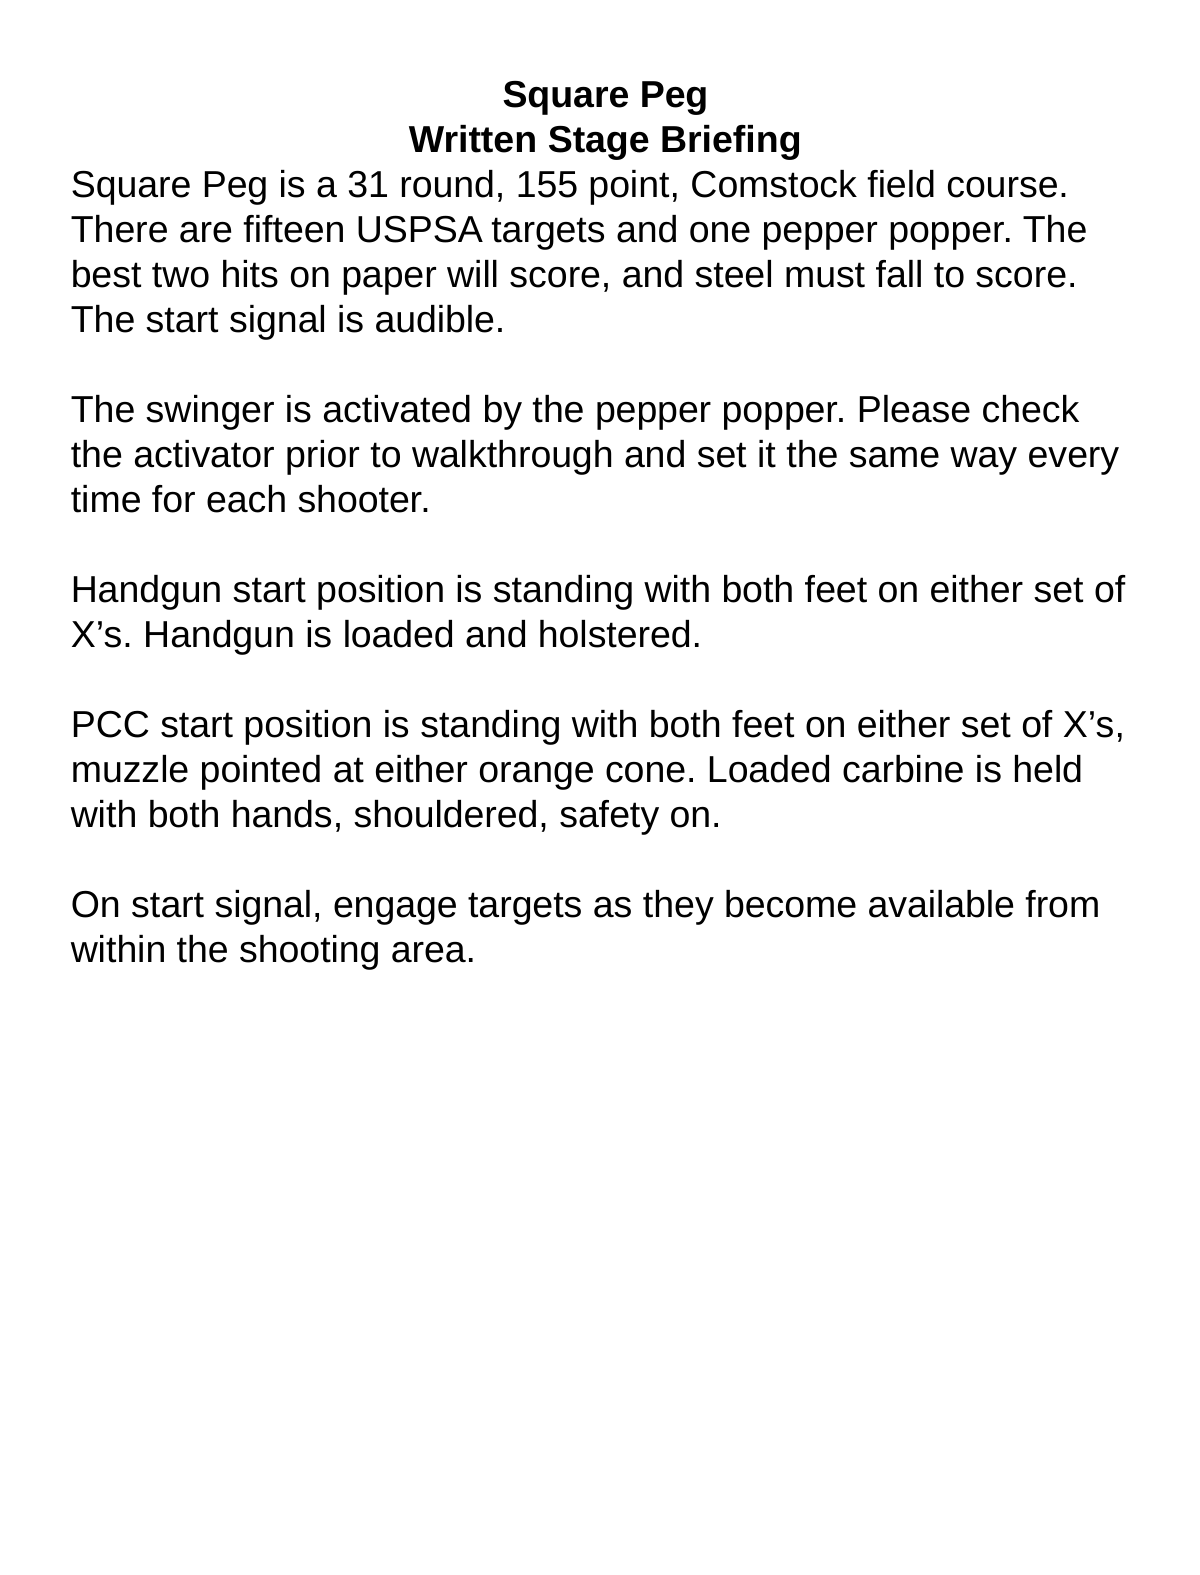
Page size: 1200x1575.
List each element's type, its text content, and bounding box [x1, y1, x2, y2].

text_box Square Peg Written Stage Briefing Square Peg is a 31 round, 155 point, Comstock field course. There are fifteen USPSA targets and one pepper popper. The best two hits on paper will score, and steel must fall to score. The start signal is audible. The swinger is activated by the pepper popper. Please check the activator prior to walkthrough and set it the same way every time for each shooter. Handgun start position is standing with both feet on either set of X’s. Handgun is loaded and holstered. PCC start position is standing with both feet on either set of X’s, muzzle pointed at either orange cone. Loaded carbine is held with both hands, shouldered, safety on. On start signal, engage targets as they become available from within the shooting area. [56, 63, 1156, 978]
